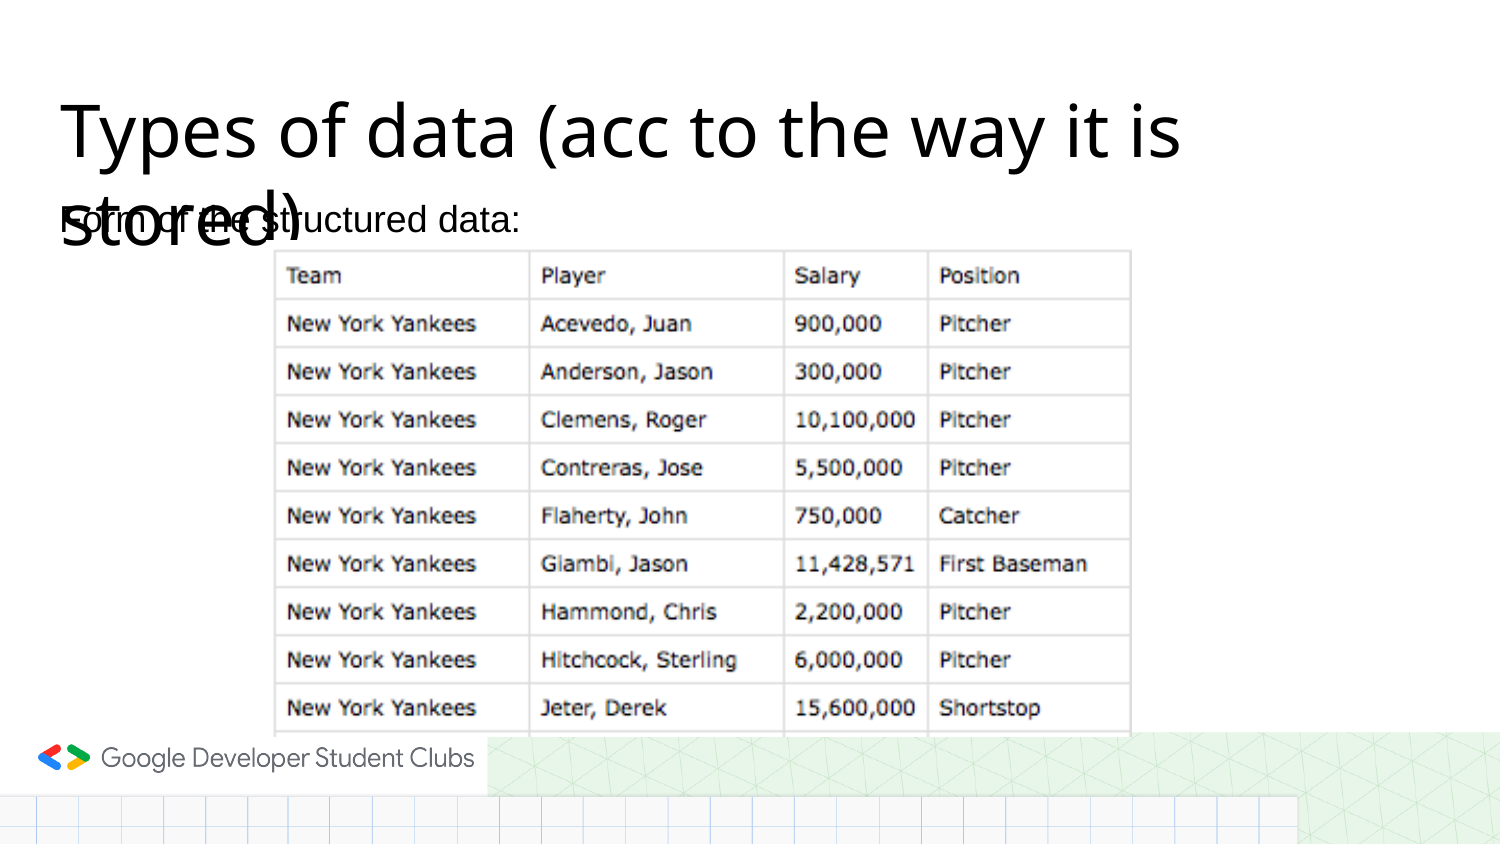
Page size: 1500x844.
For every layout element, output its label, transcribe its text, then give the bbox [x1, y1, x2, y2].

title Types of data (acc to the way it is stored) [54, 79, 1406, 179]
picture [0, 0, 1500, 844]
list Form of the structured data: [34, 189, 1461, 246]
